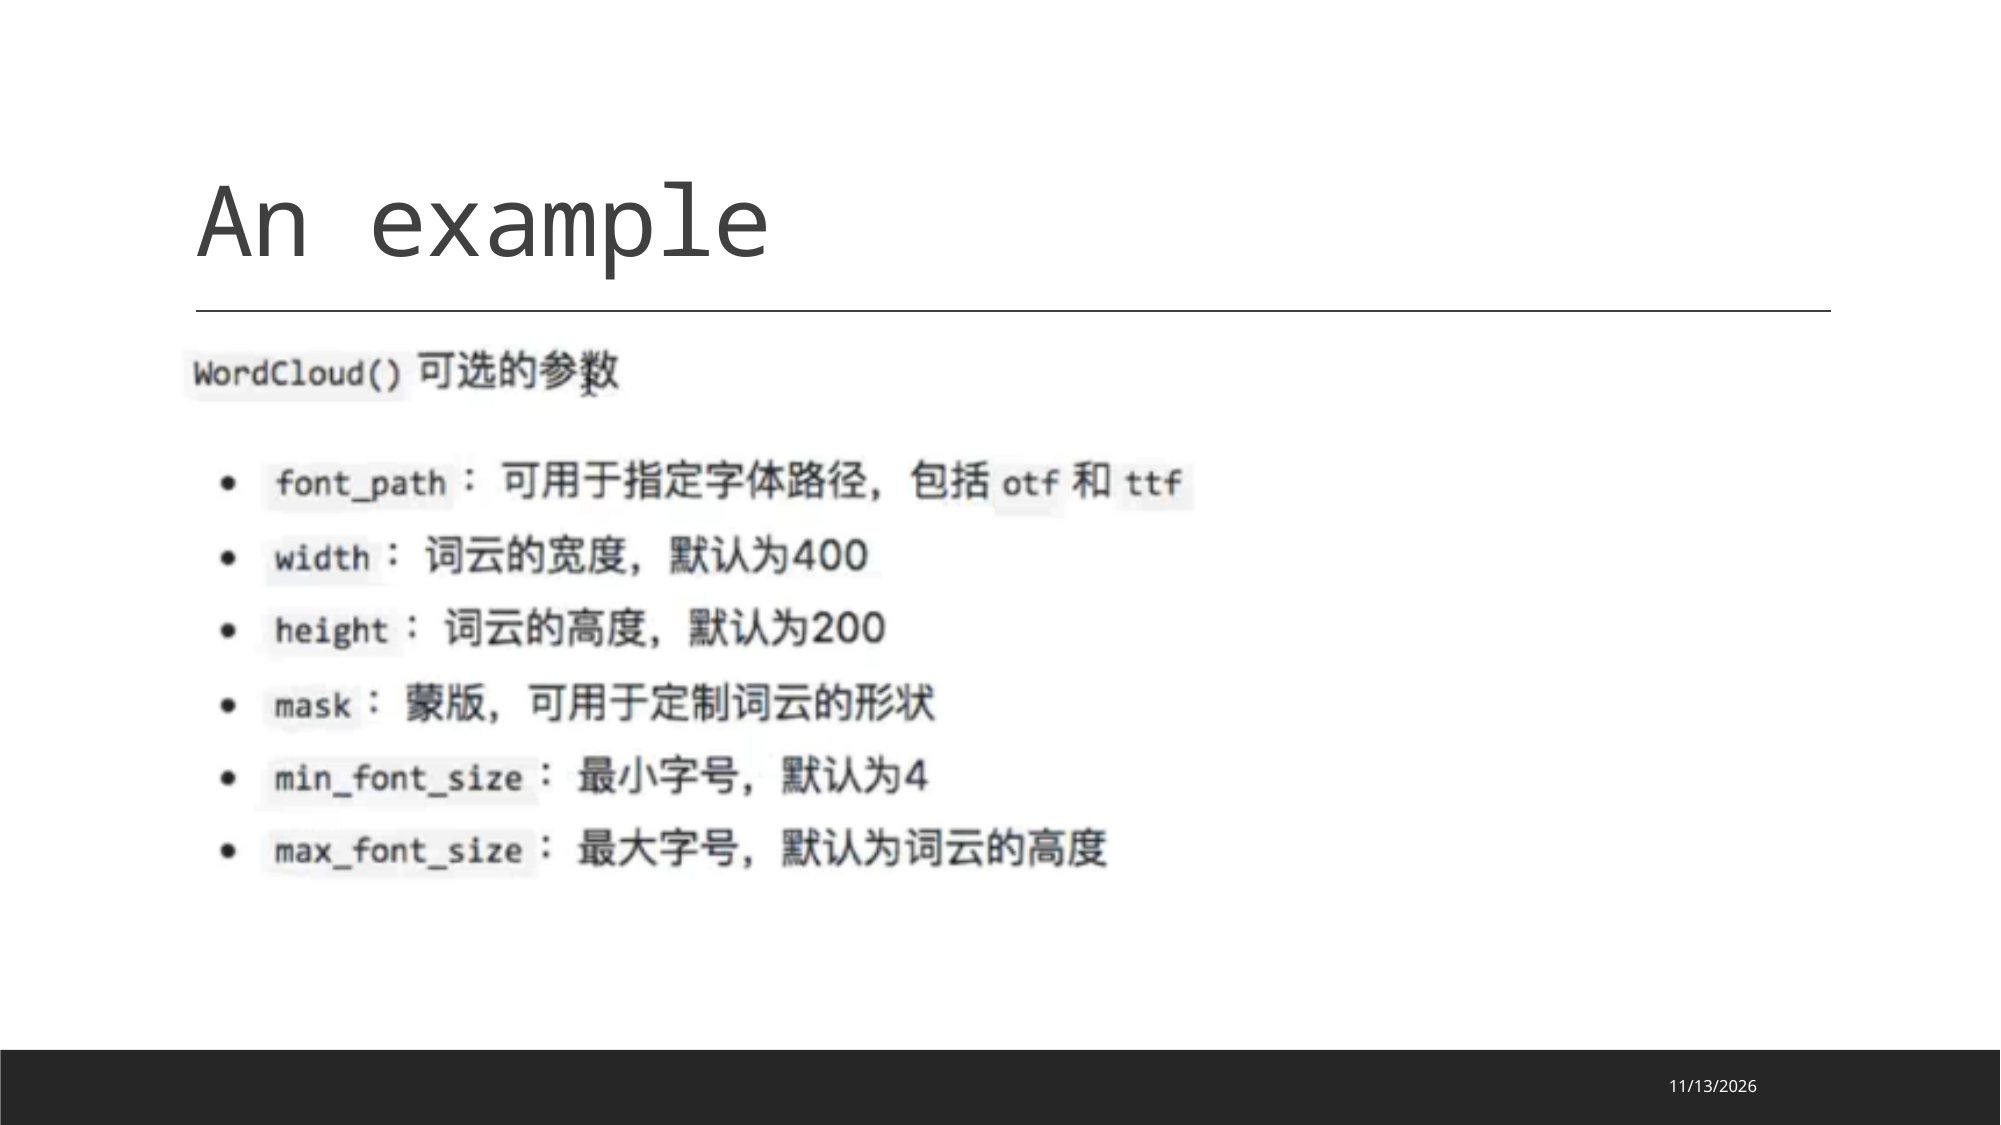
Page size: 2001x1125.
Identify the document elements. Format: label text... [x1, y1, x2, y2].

title An example [180, 47, 1830, 285]
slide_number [1348, 1057, 1773, 1118]
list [179, 344, 1902, 889]
